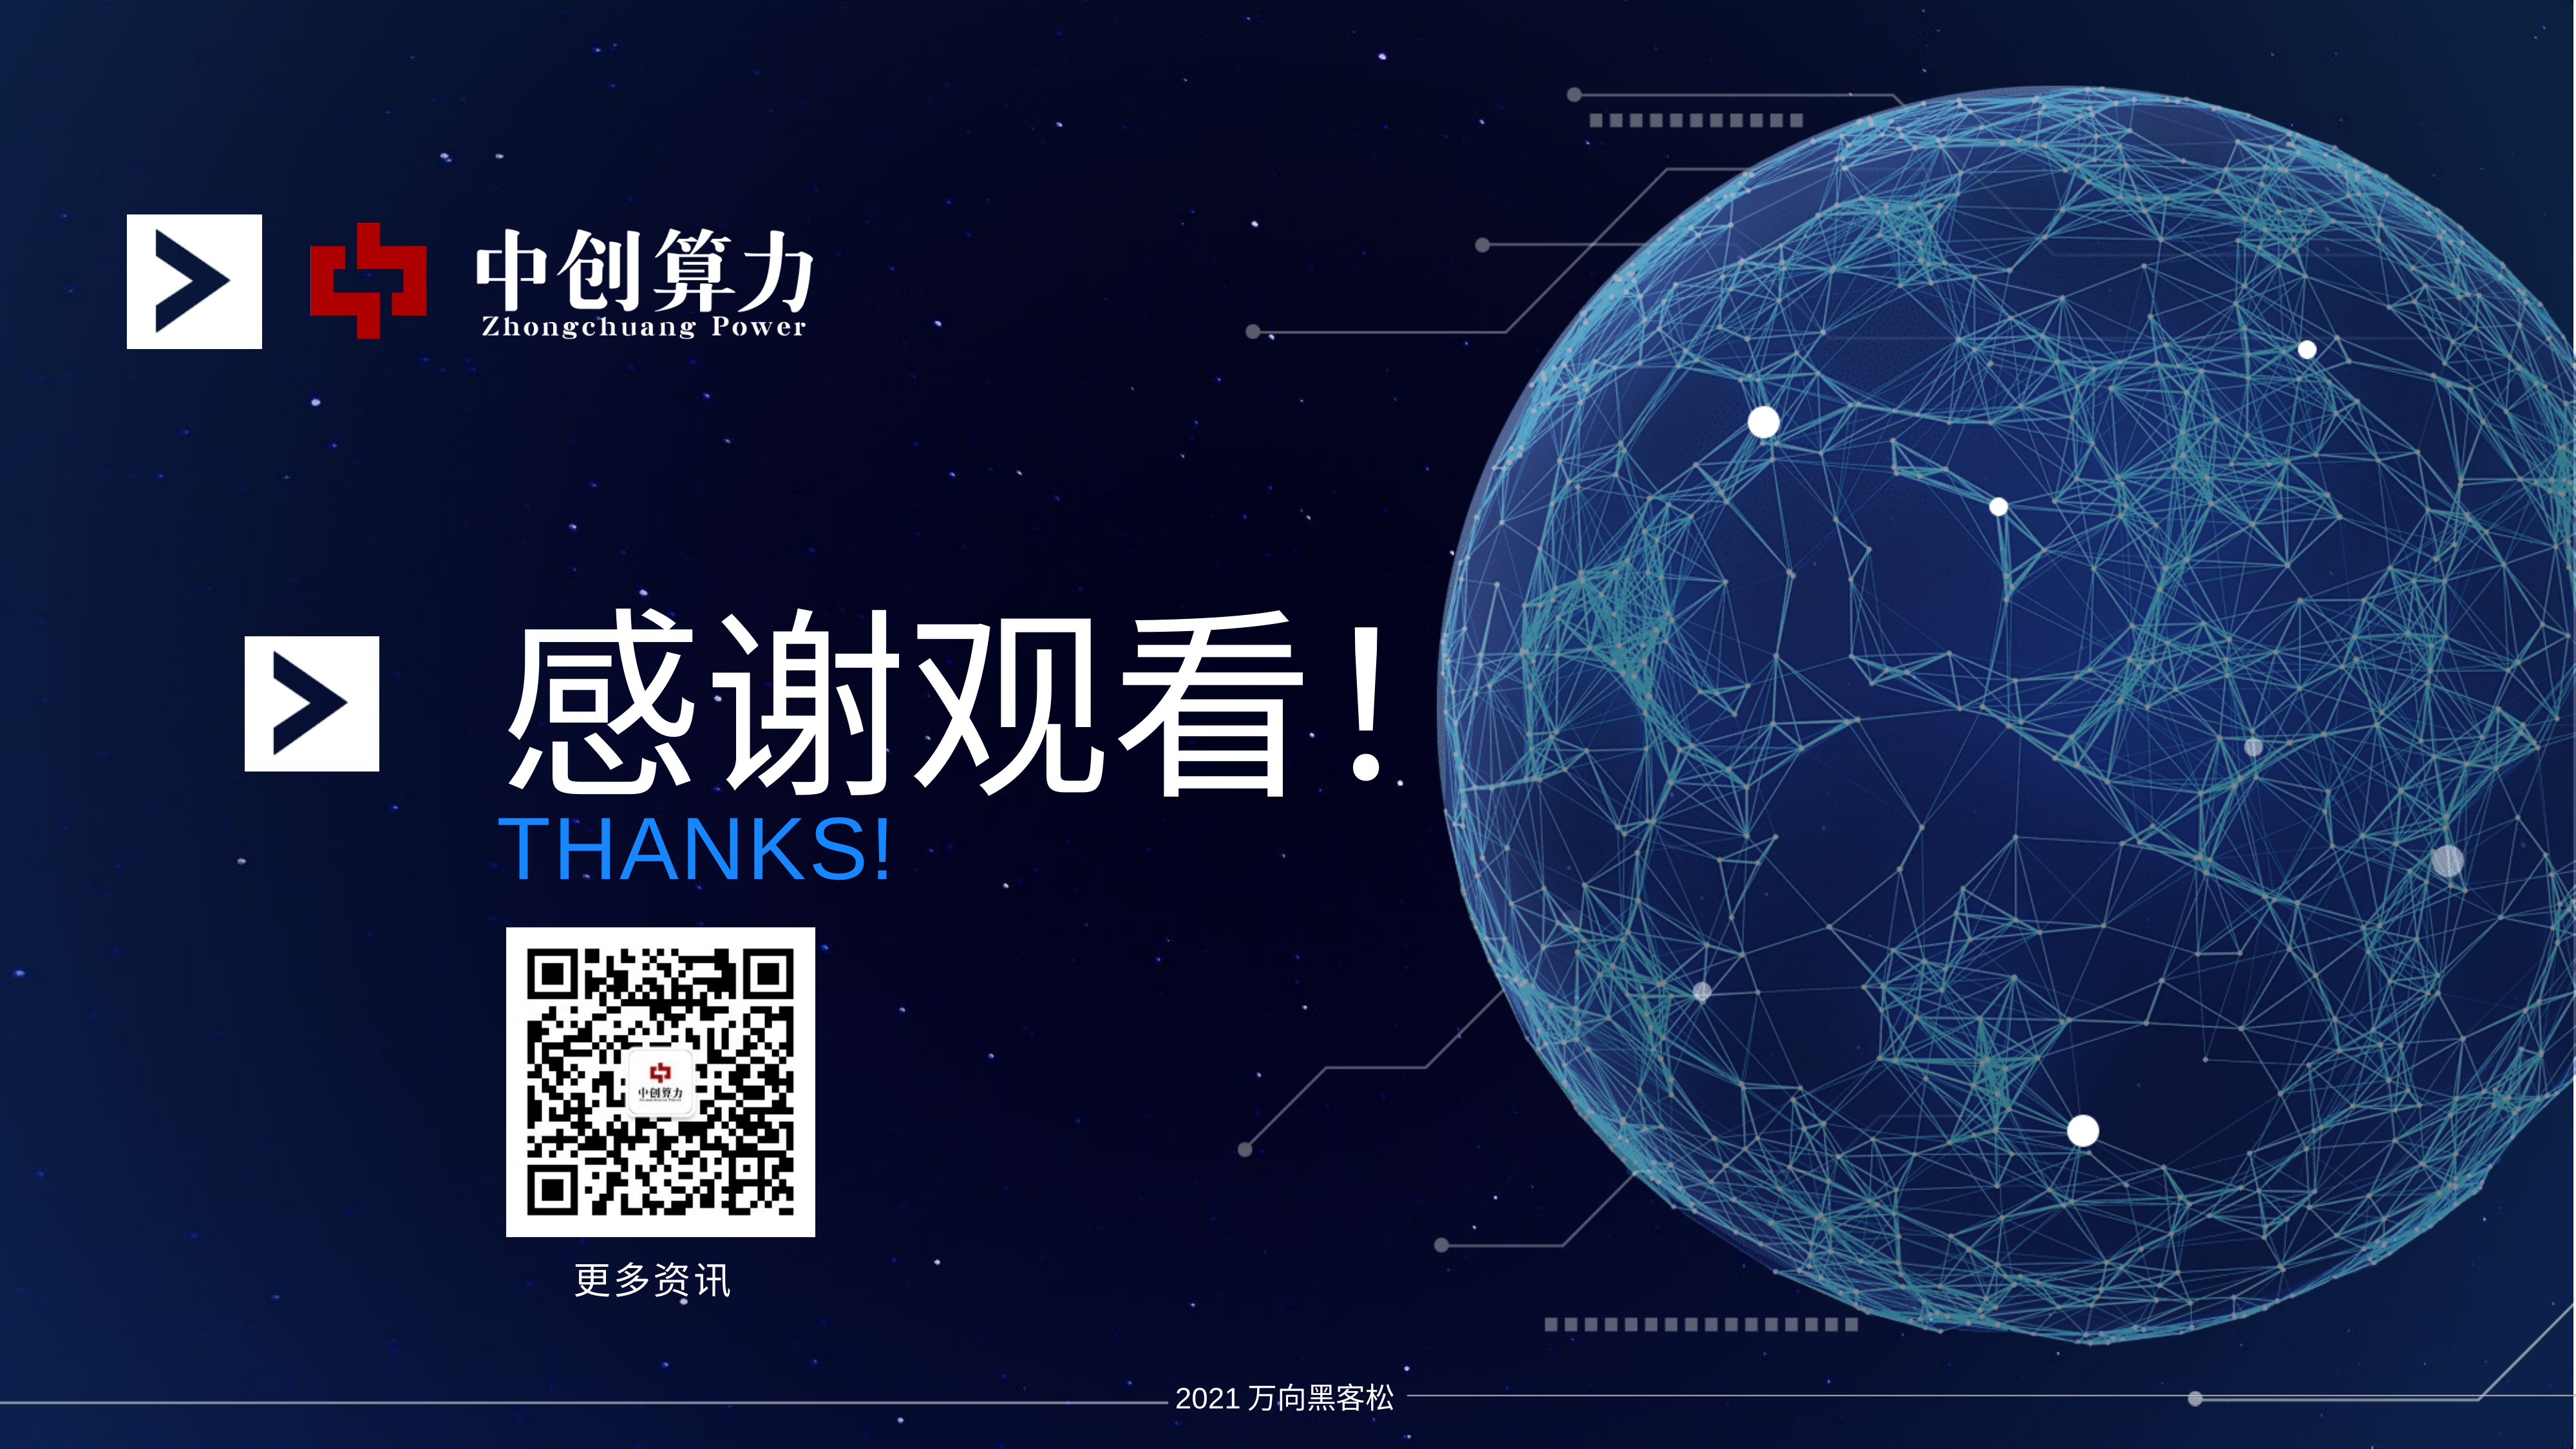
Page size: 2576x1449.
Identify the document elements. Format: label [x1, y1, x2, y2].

text_box [1151, 86, 2576, 1406]
picture [0, 0, 2573, 1449]
